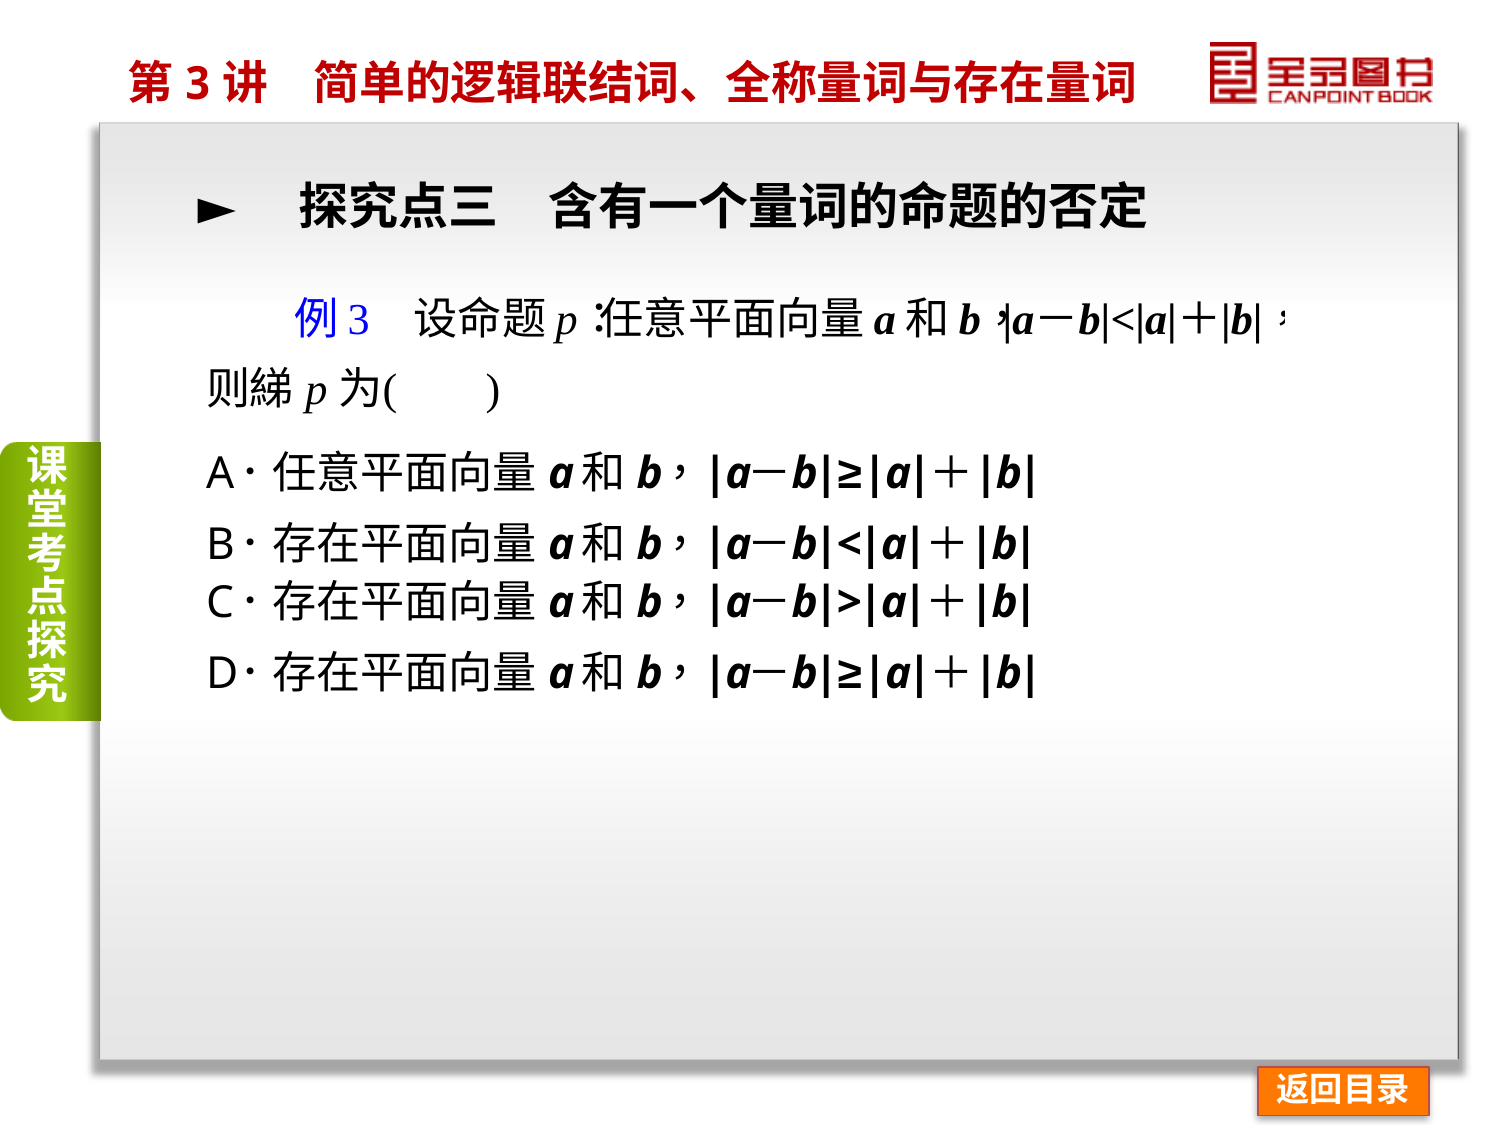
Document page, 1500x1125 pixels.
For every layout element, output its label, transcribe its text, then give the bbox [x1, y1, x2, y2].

text_box 返回目录 [1257, 1066, 1430, 1116]
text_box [205, 289, 1285, 1071]
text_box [0, 437, 101, 722]
picture [79, 115, 1477, 1087]
text_box 第3讲 简单的逻辑联结词、全称量词与存在量词 [112, 42, 1211, 121]
picture [1211, 42, 1433, 104]
list ► 探究点三 含有一个量词的命题的否定 [171, 153, 1471, 1040]
